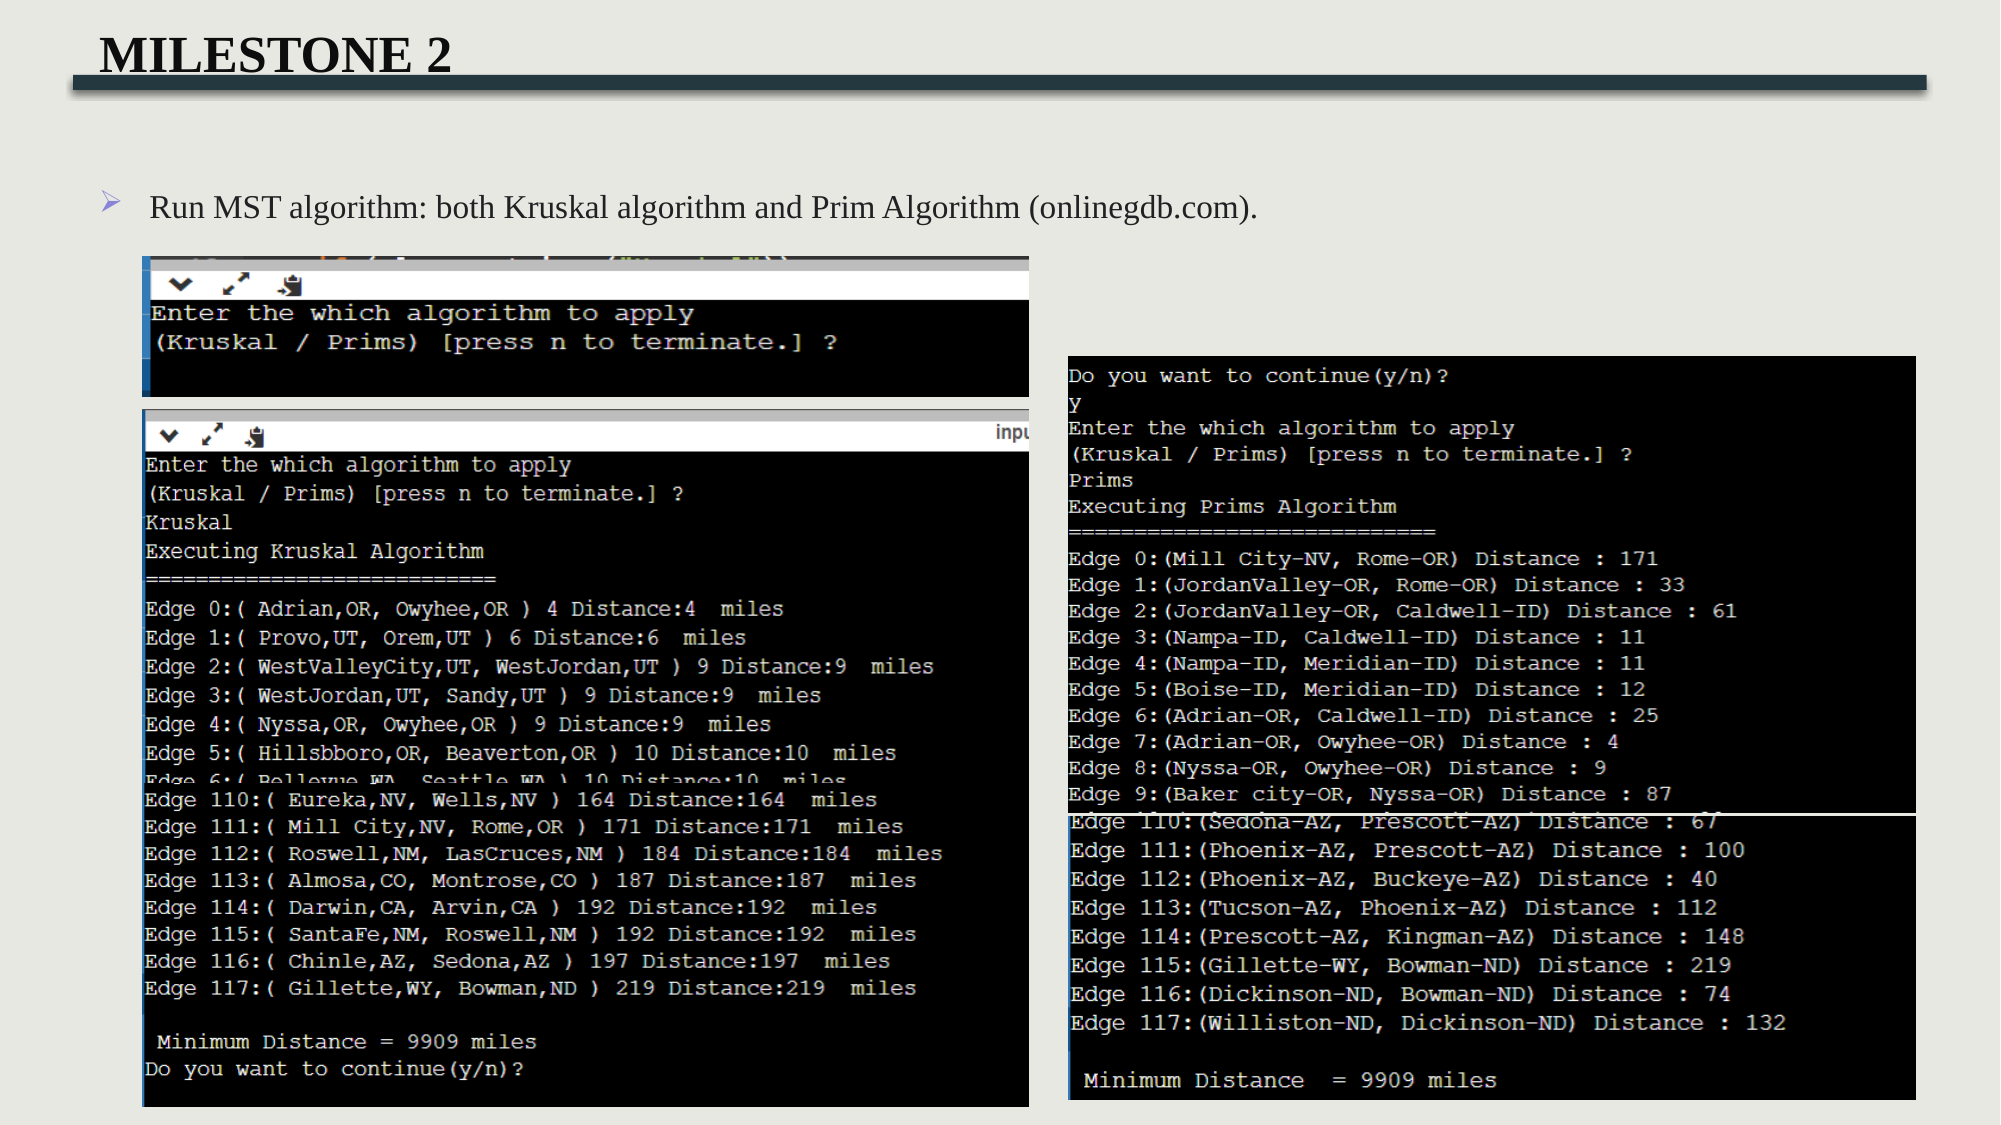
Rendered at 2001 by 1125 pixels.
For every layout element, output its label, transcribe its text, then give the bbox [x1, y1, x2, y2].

list Run MST algorithm: both Kruskal algorithm and Prim Algorithm (onlinegdb.com). [84, 120, 1938, 1078]
picture [141, 409, 1030, 1107]
picture [1067, 355, 1917, 813]
picture [141, 256, 1030, 398]
text_box [0, 0, 2000, 1125]
text_box [72, 74, 1928, 91]
title Milestone 2 [84, 18, 1927, 72]
picture [1067, 815, 1917, 1101]
